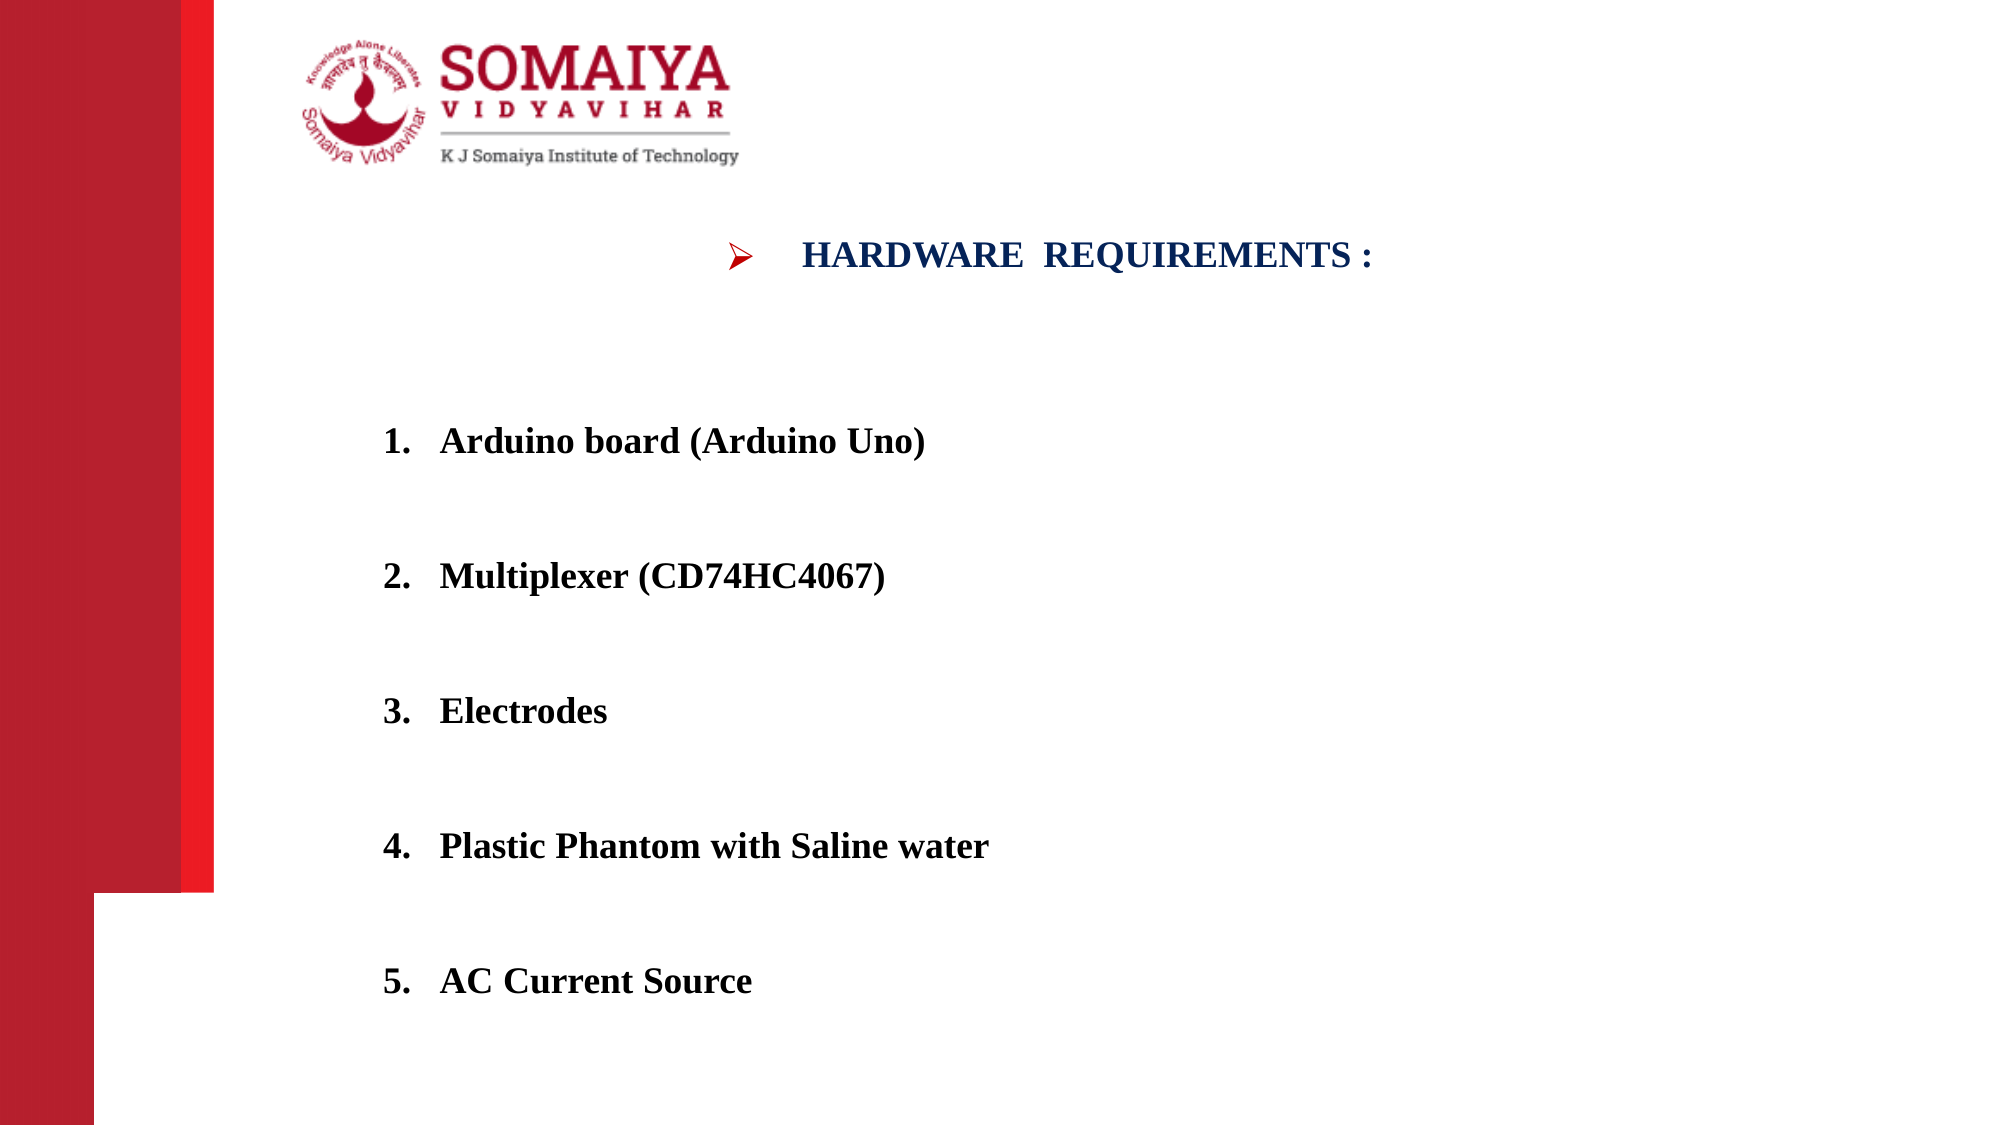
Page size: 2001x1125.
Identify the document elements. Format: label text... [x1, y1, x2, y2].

text_box HARDWARE REQUIREMENTS : [710, 222, 1678, 283]
text_box Arduino board (Arduino Uno) Multiplexer (CD74HC4067) Electrodes Plastic Phantom with Saline water AC Current Source [349, 378, 1773, 1017]
picture [0, 0, 214, 1125]
picture [279, 25, 1275, 187]
